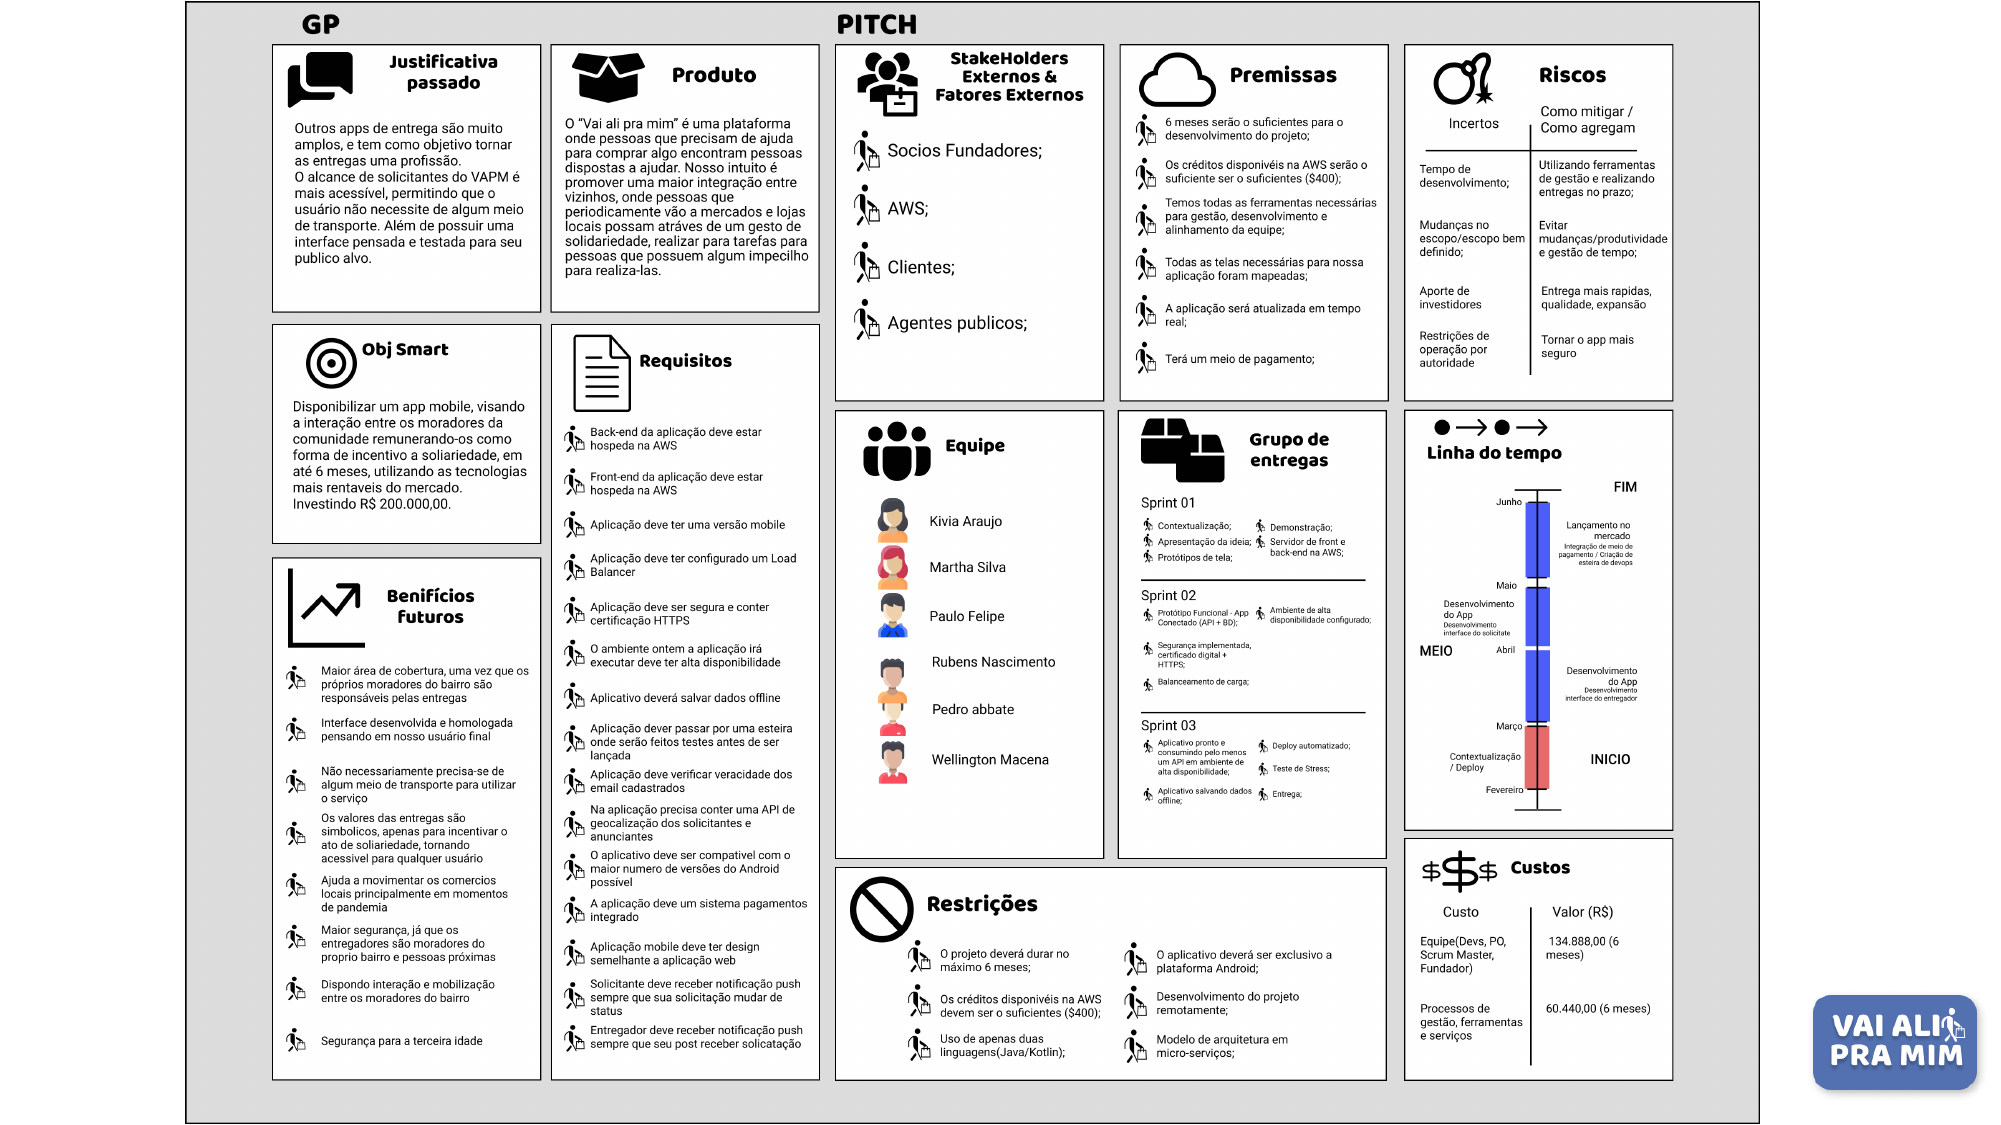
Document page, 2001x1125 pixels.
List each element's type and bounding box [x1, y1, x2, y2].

picture [185, 1, 1760, 1124]
picture [1806, 989, 1988, 1102]
